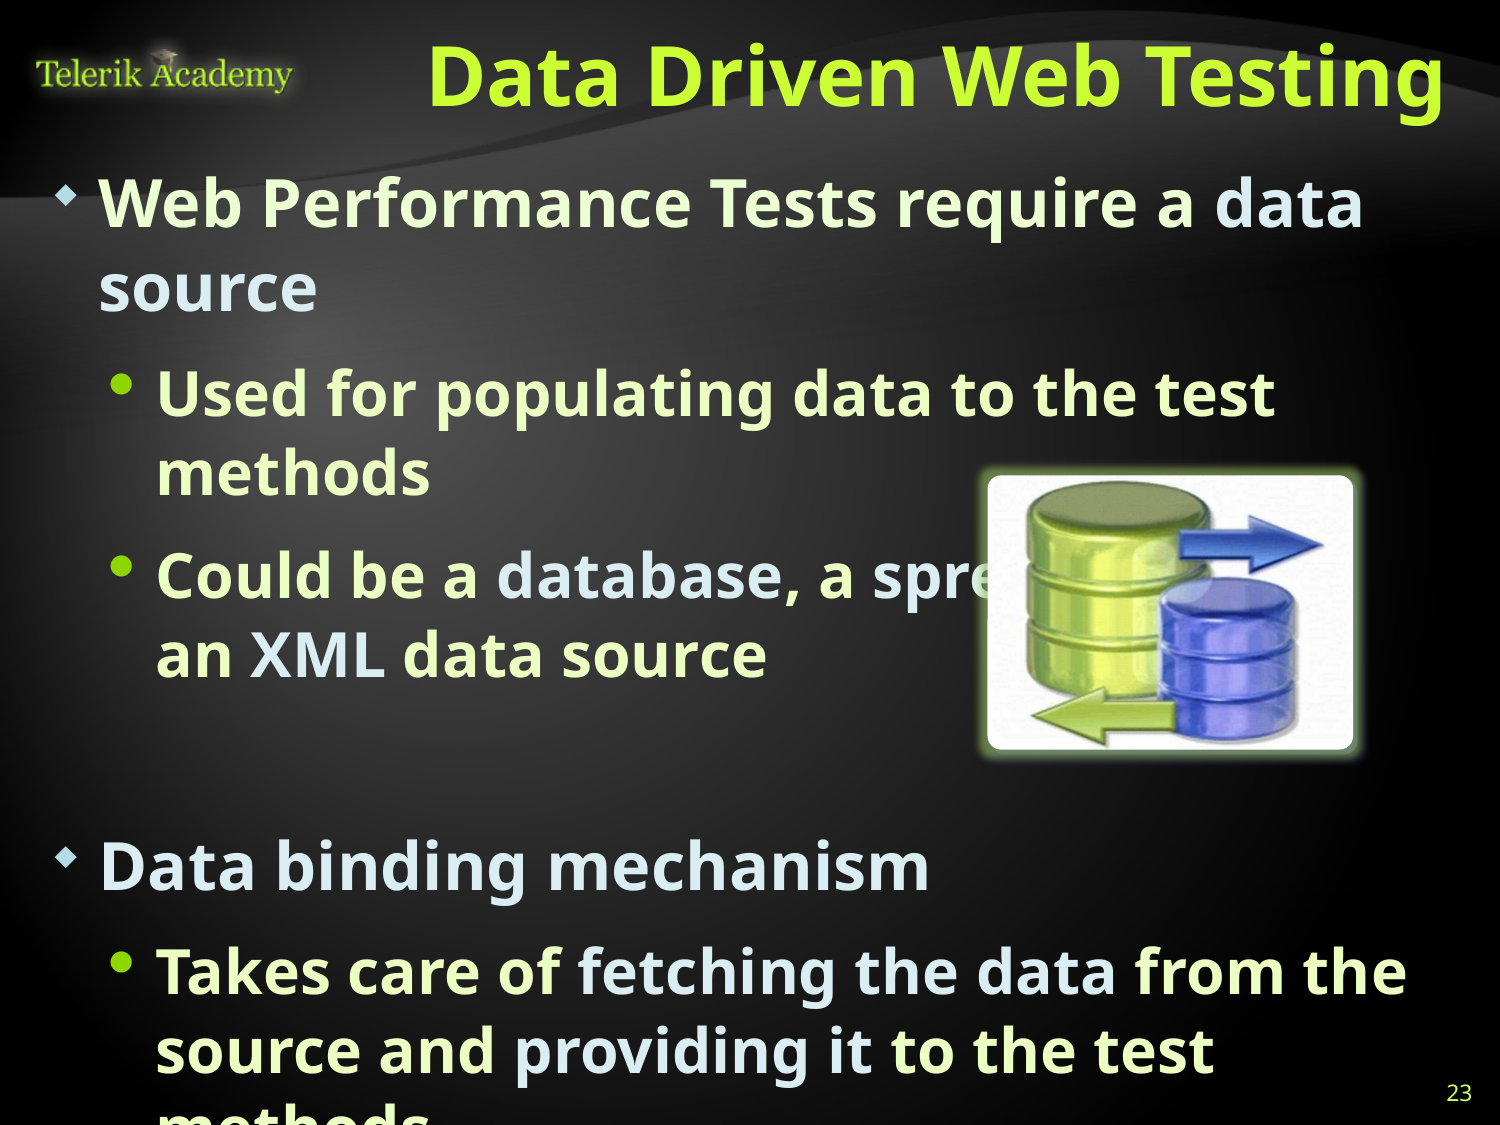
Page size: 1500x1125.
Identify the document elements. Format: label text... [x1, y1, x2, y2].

slide_number 23 [1412, 1074, 1488, 1113]
picture [0, 0, 1500, 1125]
list Web Performance Tests require a data source Used for populating data to the test methods Could be a database, a spreadsheet, or an XML data source Data binding mechanism Takes care of fetching the data from the source and providing it to the test methods [37, 149, 1463, 1100]
title Data Driven Web Testing [300, 12, 1463, 149]
